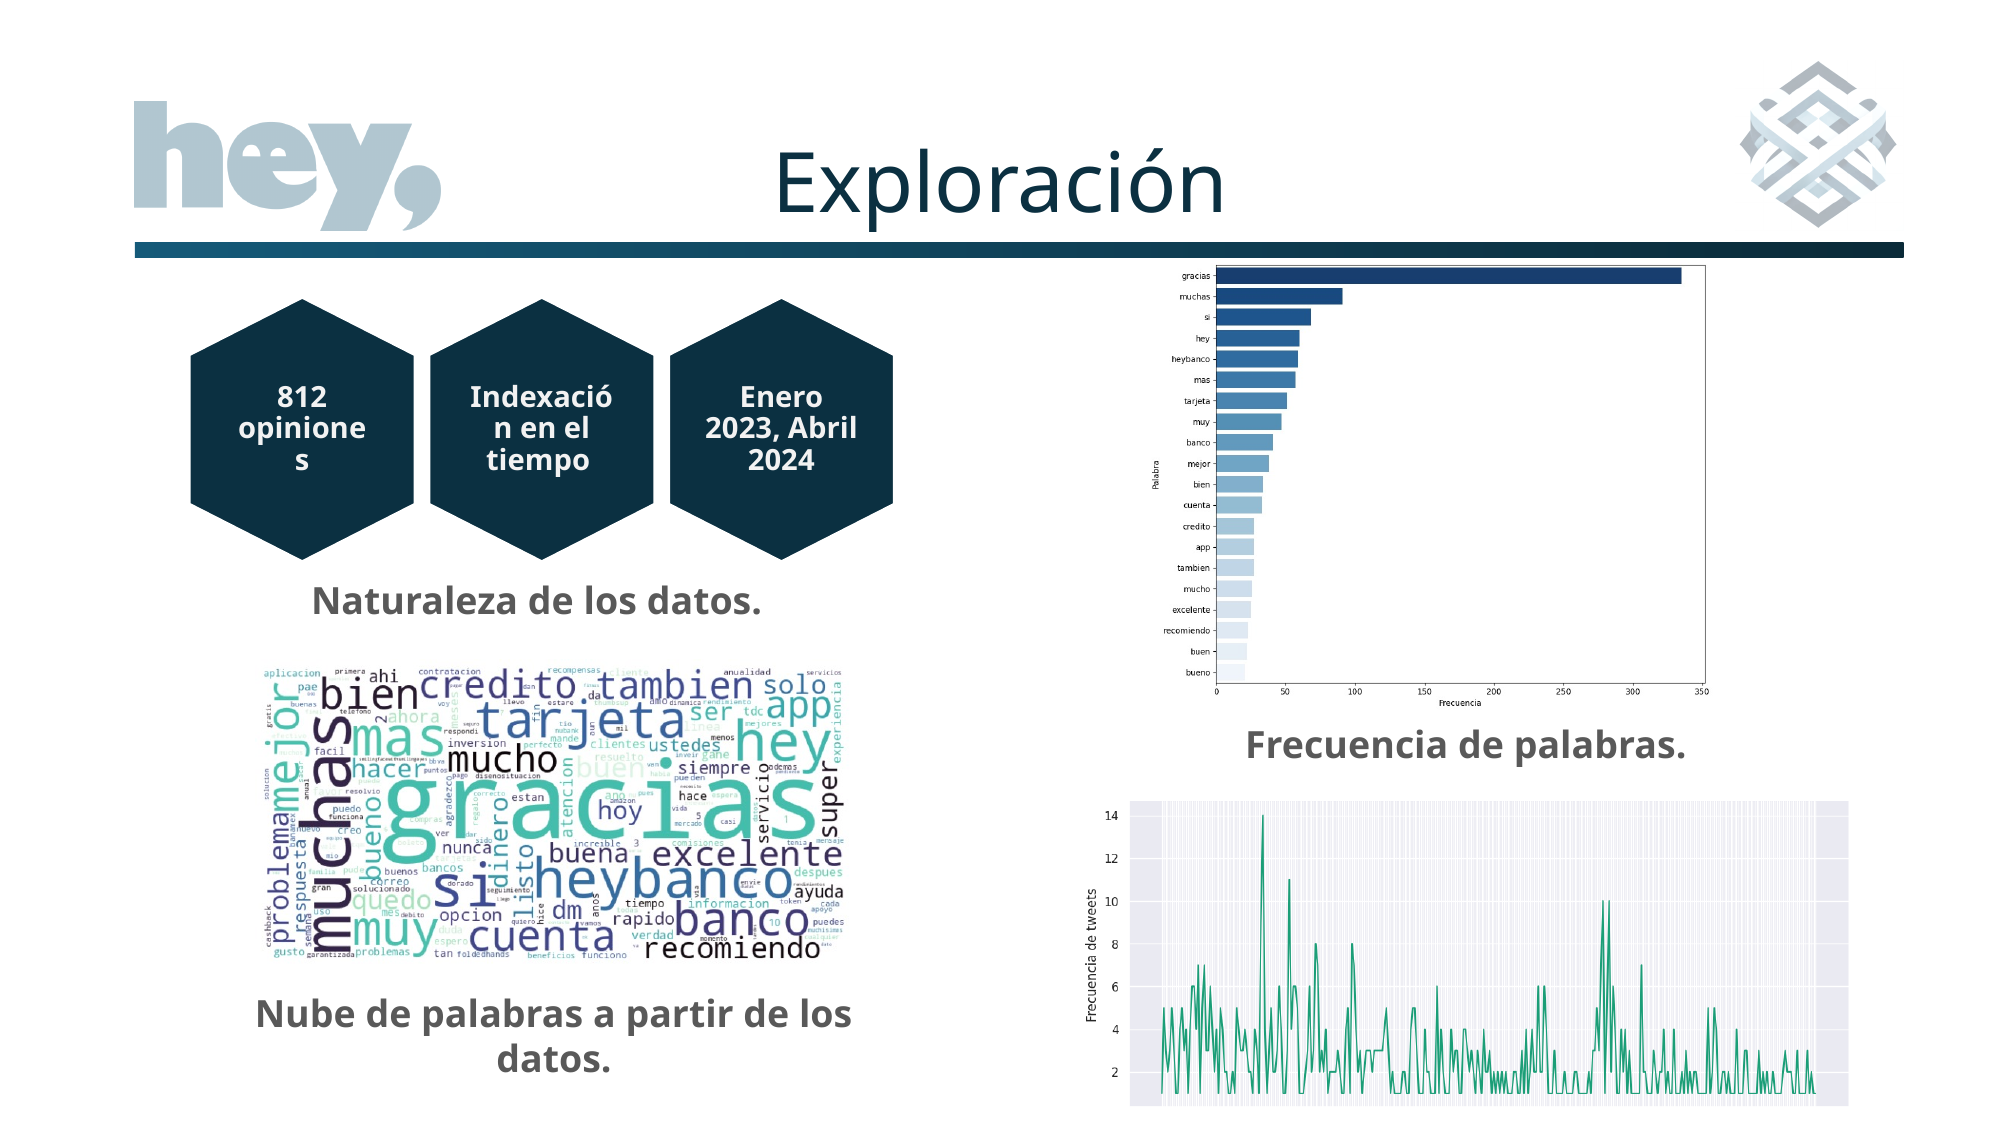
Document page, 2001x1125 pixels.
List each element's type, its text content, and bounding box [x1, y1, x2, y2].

text_box Nube de palabras a partir de los datos. [201, 982, 907, 1088]
text_box Frecuencia de palabras. [1113, 713, 1819, 774]
picture [1734, 59, 1905, 232]
text_box Naturaleza de los datos. [189, 569, 895, 630]
picture [1146, 258, 1715, 713]
picture [1073, 793, 1857, 1108]
picture [134, 100, 441, 232]
text_box Exploración [478, 111, 1522, 241]
picture [254, 659, 854, 967]
text_box [133, 241, 1905, 259]
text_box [188, 296, 896, 563]
